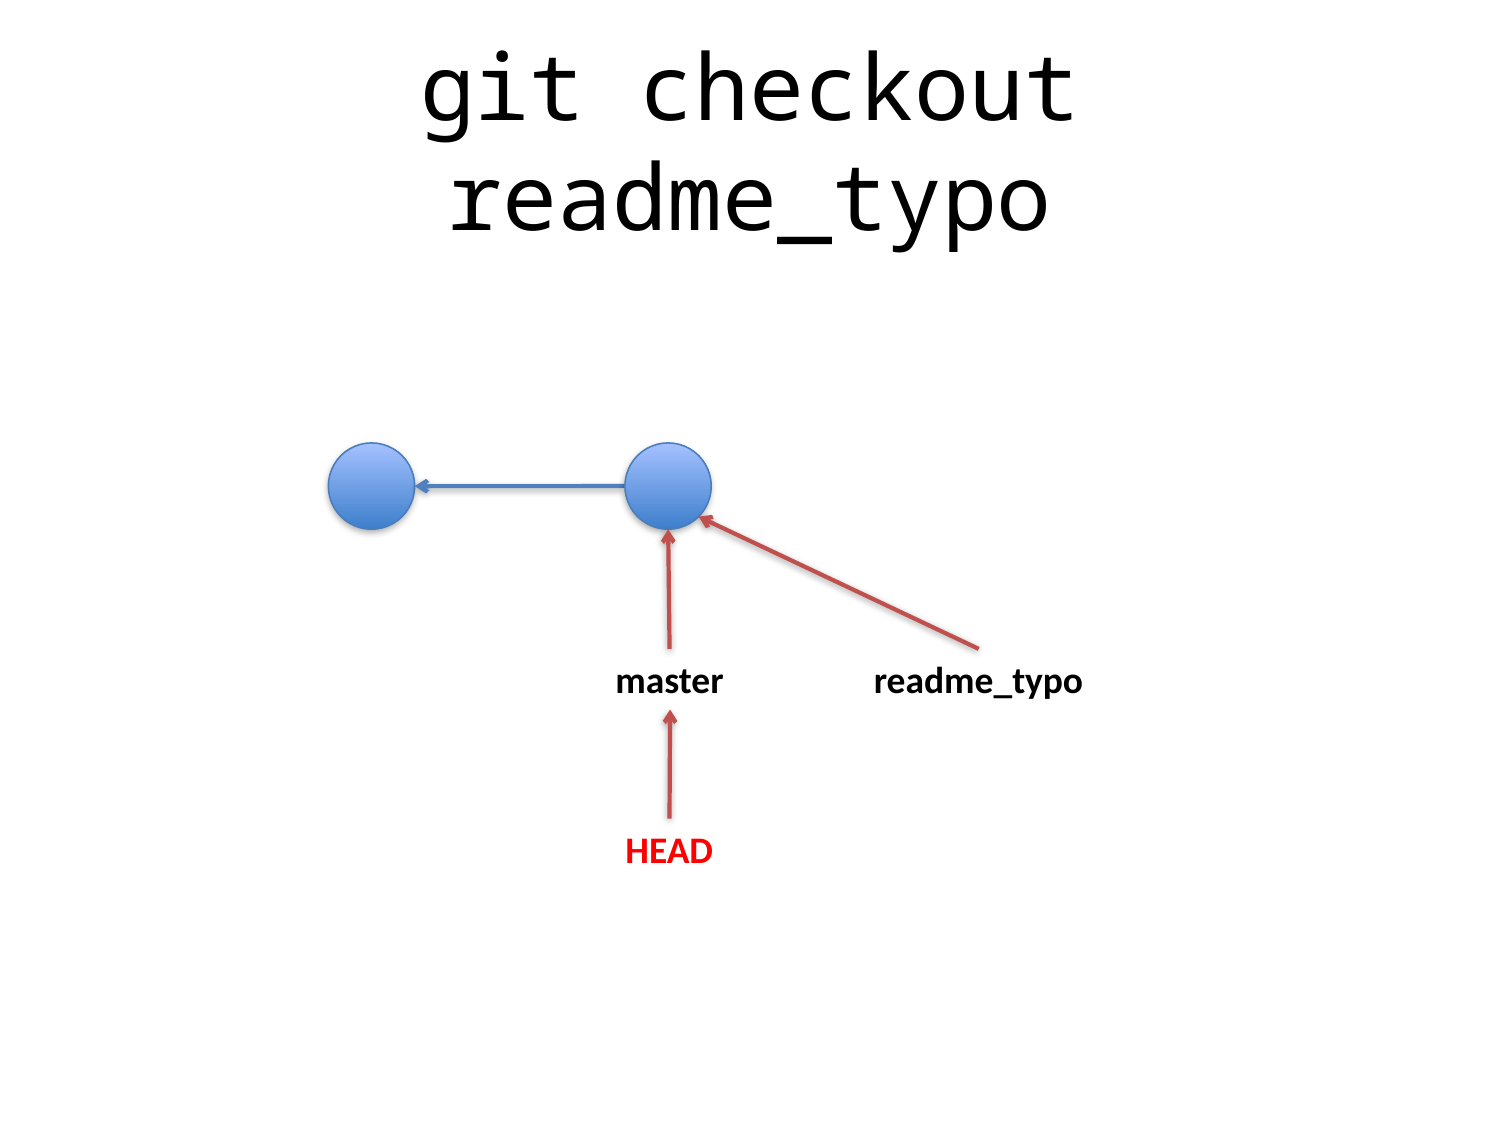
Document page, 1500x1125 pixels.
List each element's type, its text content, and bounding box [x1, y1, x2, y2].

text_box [698, 516, 979, 650]
title git checkout readme_typo [75, 45, 1425, 233]
text_box [327, 442, 416, 531]
text_box readme_typo [858, 648, 1099, 709]
text_box master [600, 648, 739, 709]
text_box [624, 442, 713, 530]
text_box HEAD [610, 818, 729, 879]
